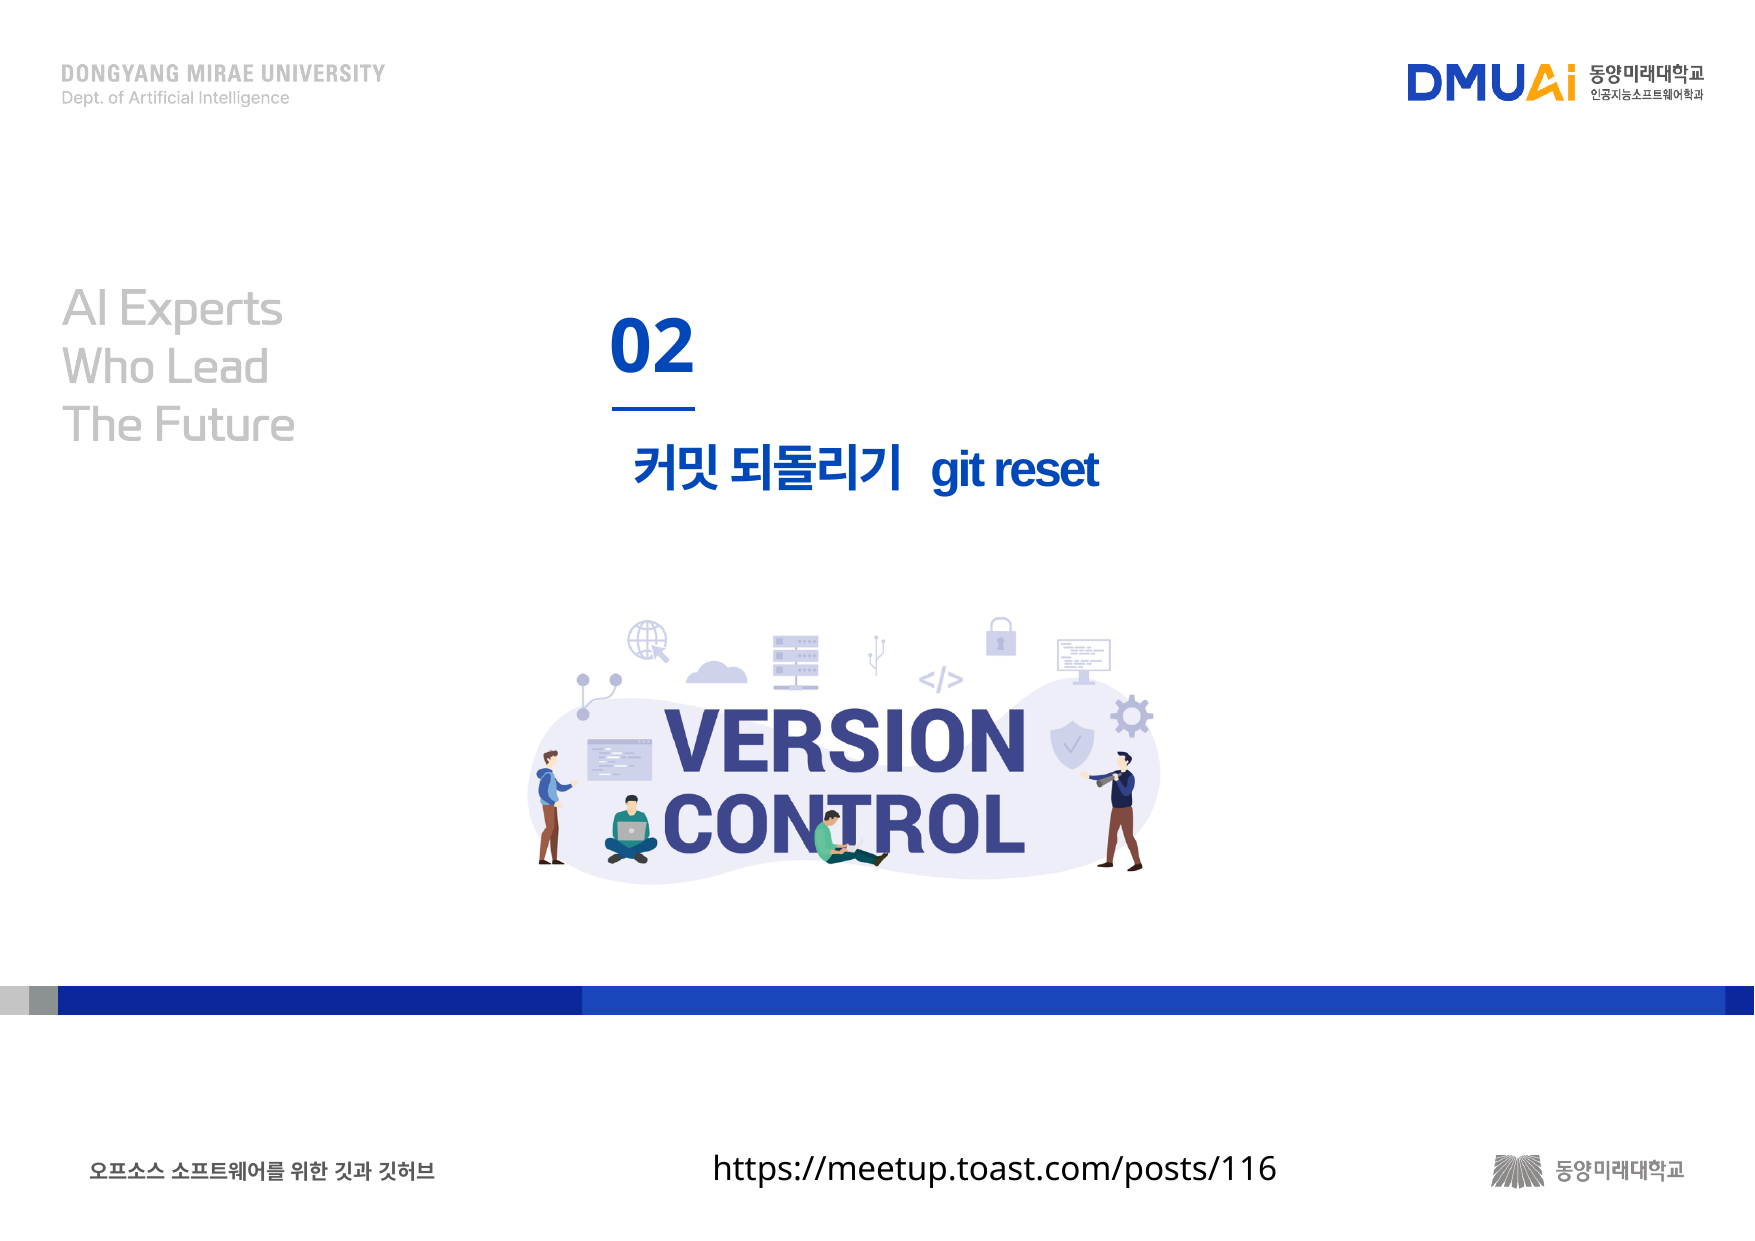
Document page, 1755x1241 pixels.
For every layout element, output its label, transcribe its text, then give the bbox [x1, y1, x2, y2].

picture [61, 289, 295, 442]
text_box 커밋 되돌리기 git reset [618, 428, 1116, 504]
picture [498, 561, 1188, 941]
text_box 오프소스 소프트웨어를 위한 깃과 깃허브 [74, 1151, 451, 1192]
picture [61, 64, 386, 108]
text_box https://meetup.toast.com/posts/116 [697, 1139, 1293, 1195]
picture [1491, 1155, 1685, 1189]
text_box 02 [594, 290, 711, 395]
picture [1408, 64, 1705, 101]
picture [0, 986, 1755, 1015]
